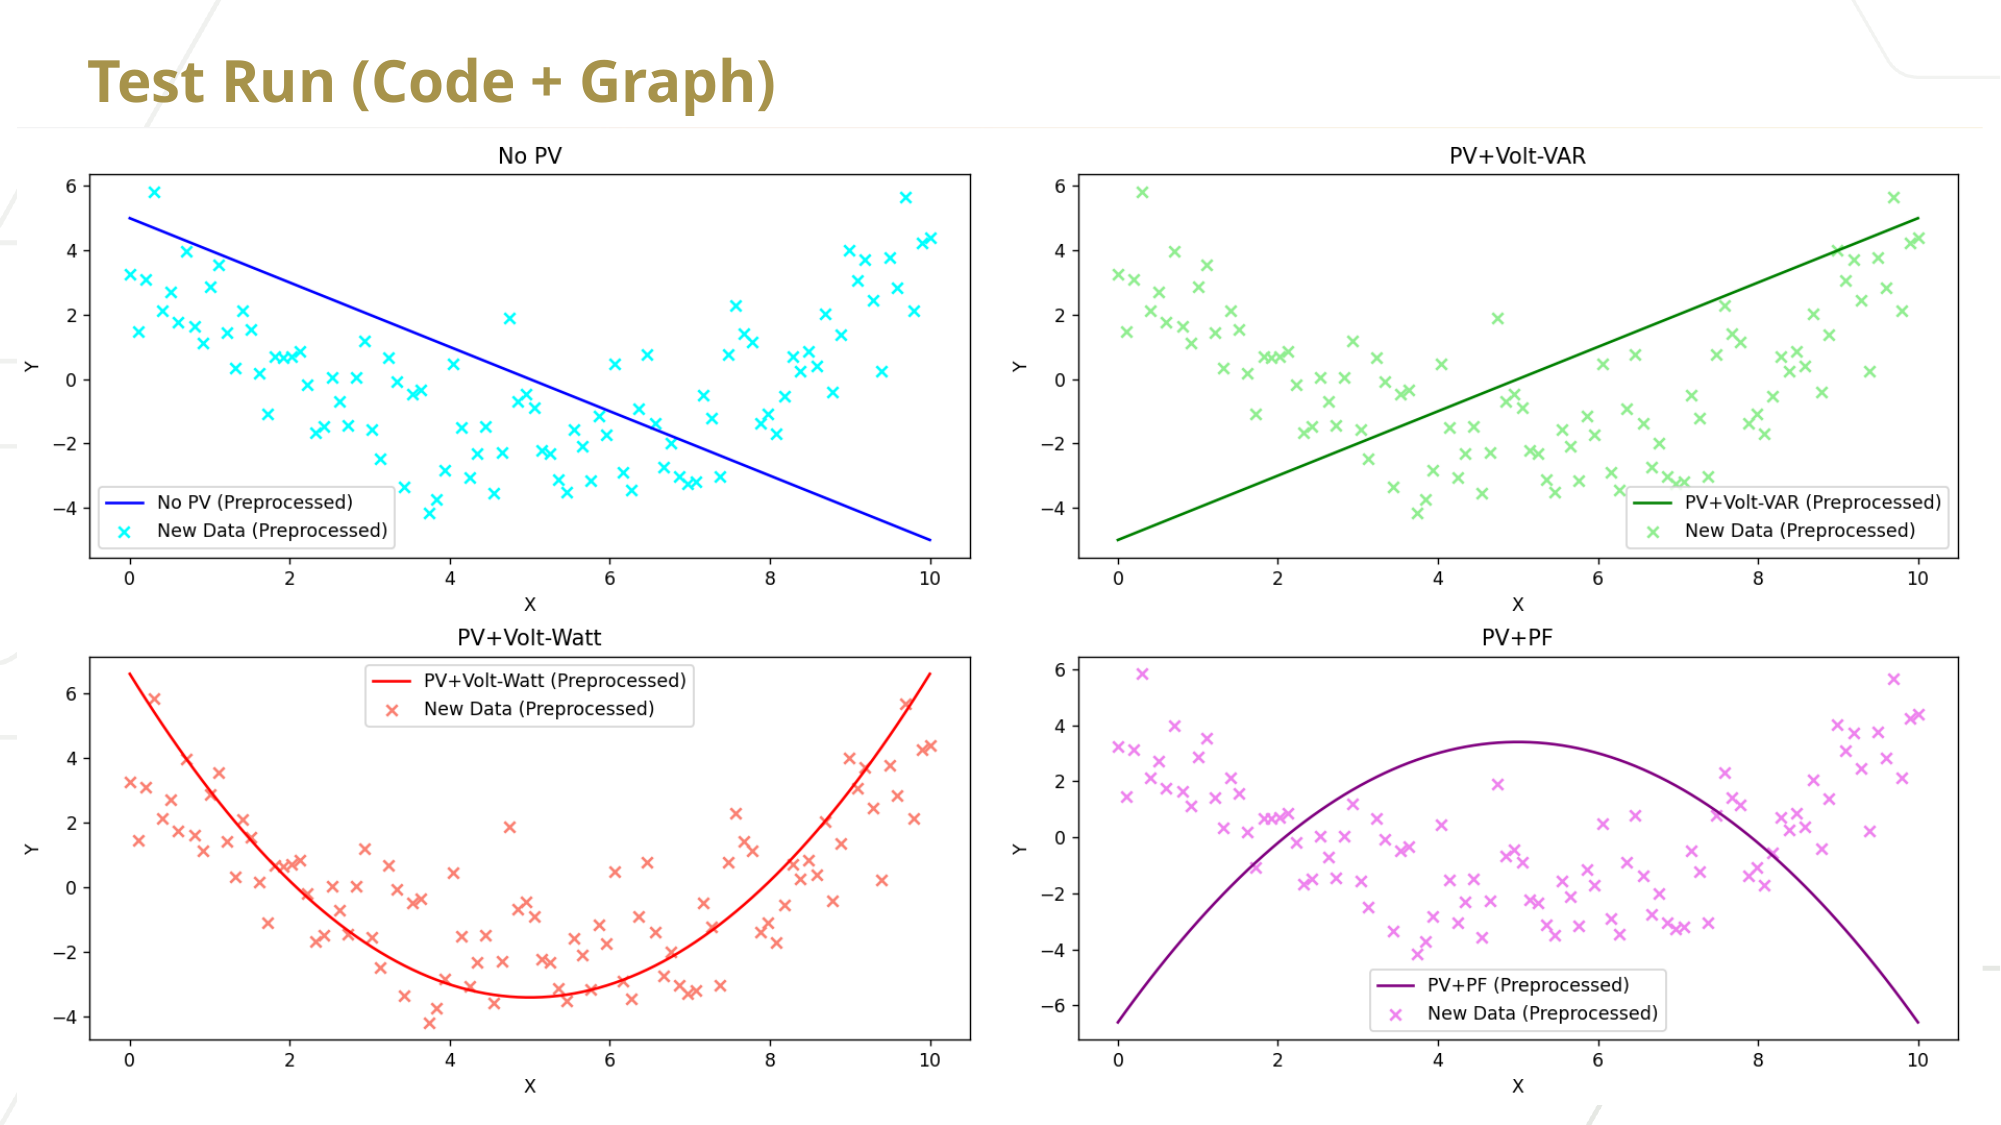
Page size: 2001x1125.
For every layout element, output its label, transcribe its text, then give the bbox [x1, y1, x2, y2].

text_box Test Run (Code + Graph) [72, 0, 1965, 127]
picture [0, 0, 2001, 1125]
